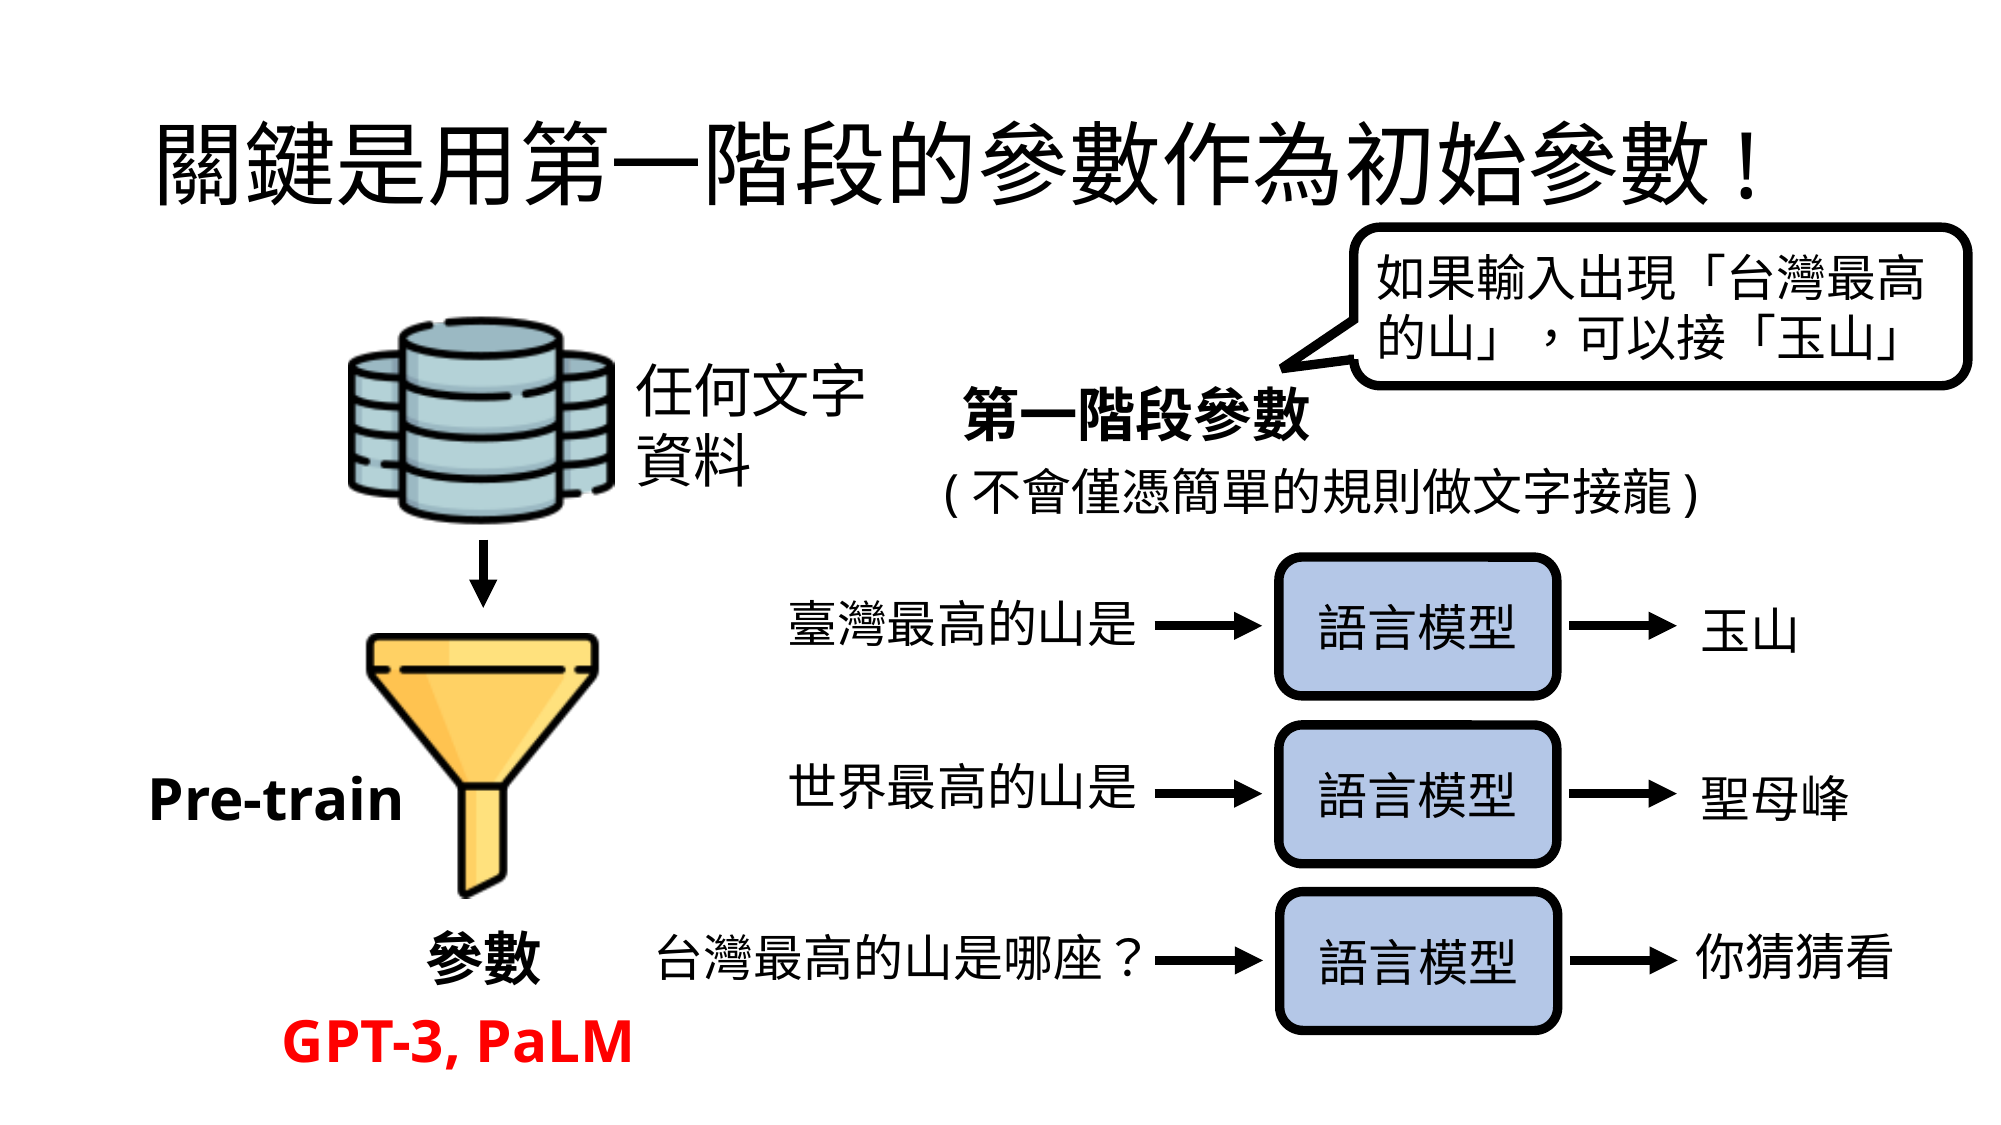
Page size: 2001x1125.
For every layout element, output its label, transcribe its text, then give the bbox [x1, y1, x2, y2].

text_box (不會僅憑簡單的規則做文字接龍) [824, 452, 1819, 528]
text_box 玉山 [1686, 592, 1864, 668]
title 關鍵是用第一階段的參數作為初始參數! [137, 59, 1863, 278]
text_box 語言模型 [1277, 723, 1558, 865]
text_box 任何文字資料 [620, 347, 886, 502]
text_box GPT-3, PaLM [198, 996, 719, 1082]
text_box 聖母峰 [1686, 760, 1952, 835]
text_box Pre-train [111, 755, 350, 840]
picture [348, 288, 615, 554]
text_box 語言模型 [1277, 555, 1558, 697]
text_box 臺灣最高的山是 [772, 584, 1178, 660]
text_box 參數 [392, 914, 574, 996]
text_box 如果輸入出現「台灣最高的山」，可以接「玉山」 [1280, 226, 1969, 387]
text_box 你猜猜看 [1680, 917, 1947, 993]
text_box 第一階段參數 [902, 370, 1369, 452]
text_box 語言模型 [1278, 890, 1559, 1032]
picture [350, 633, 616, 899]
text_box 台灣最高的山是哪座？ [639, 918, 1120, 994]
text_box 世界最高的山是 [772, 748, 1178, 824]
